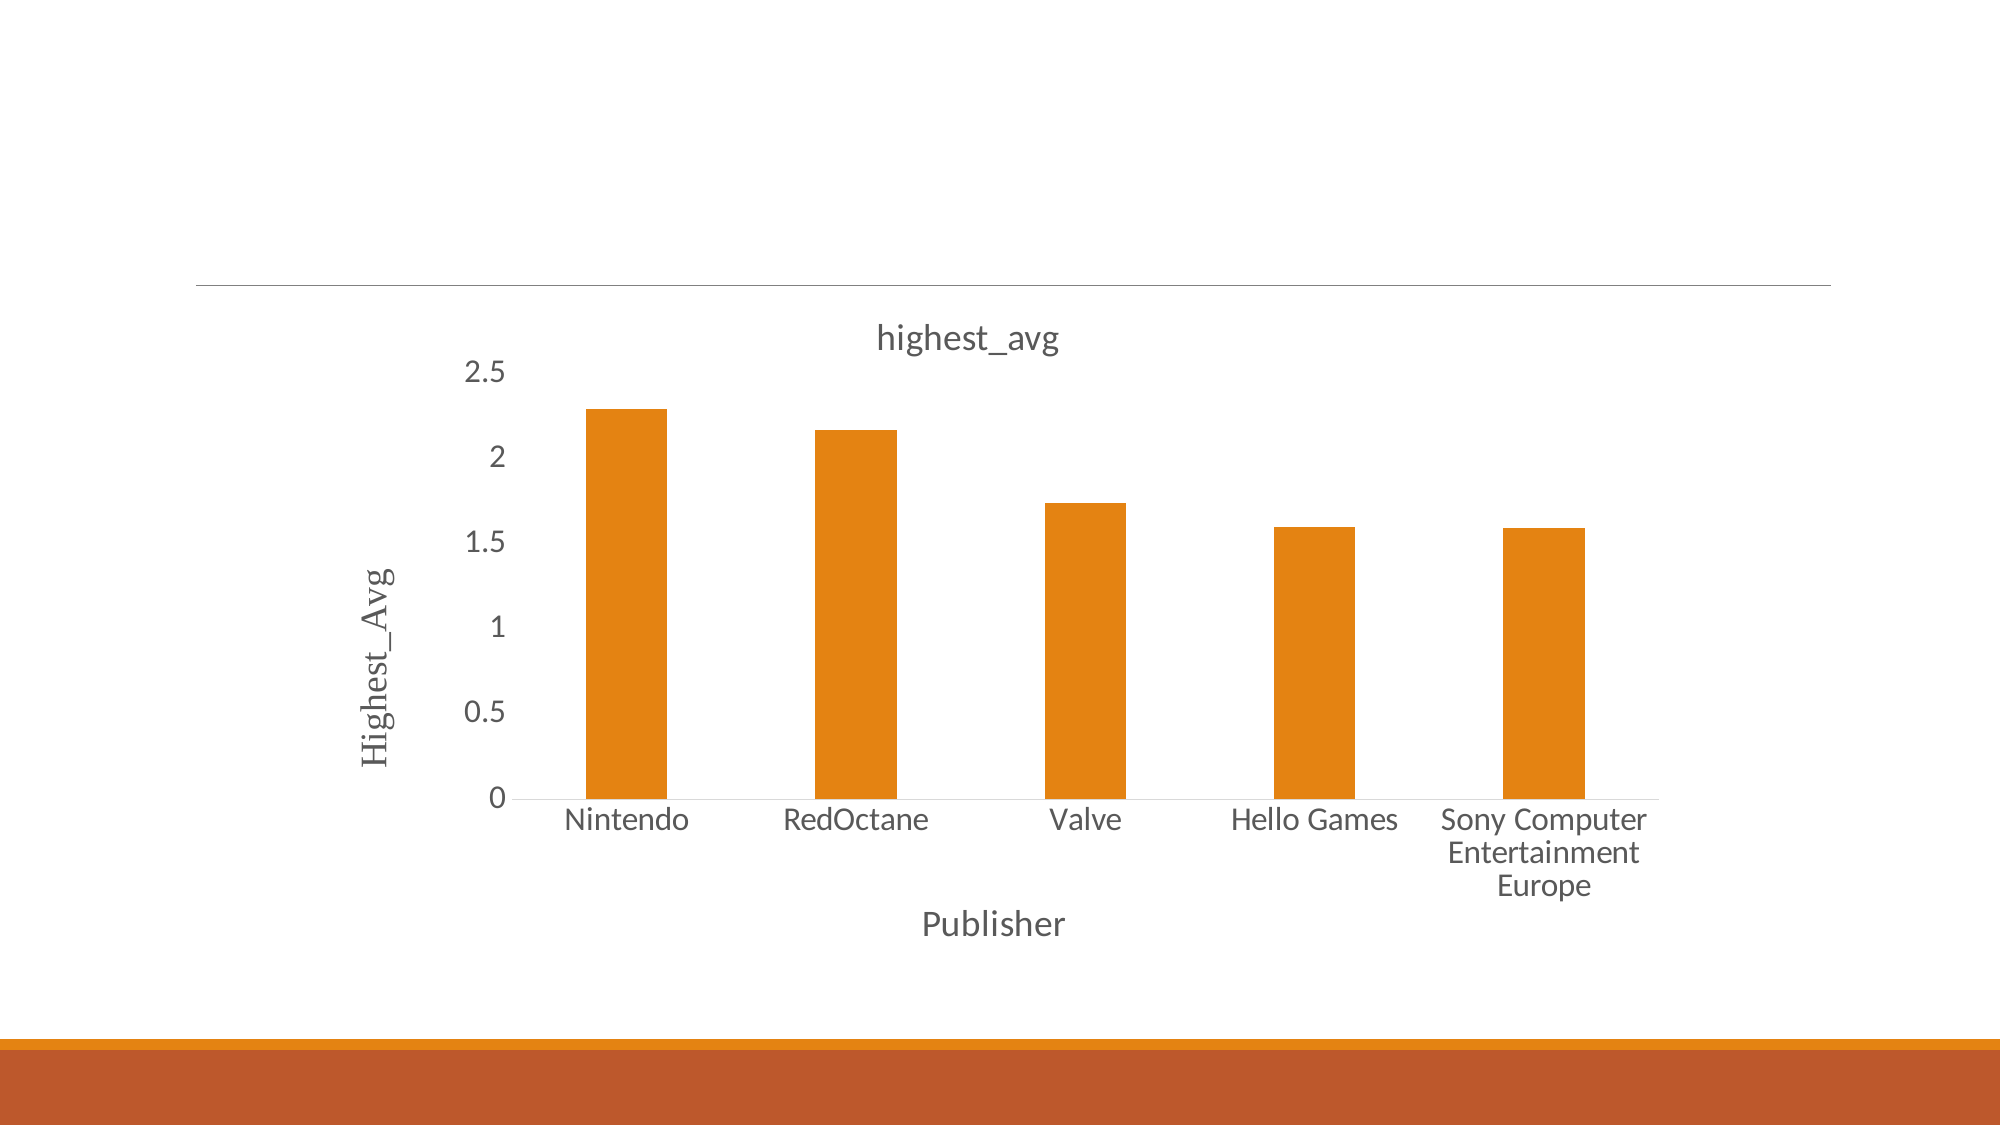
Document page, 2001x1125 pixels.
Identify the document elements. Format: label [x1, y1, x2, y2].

chart [183, 245, 1766, 1004]
